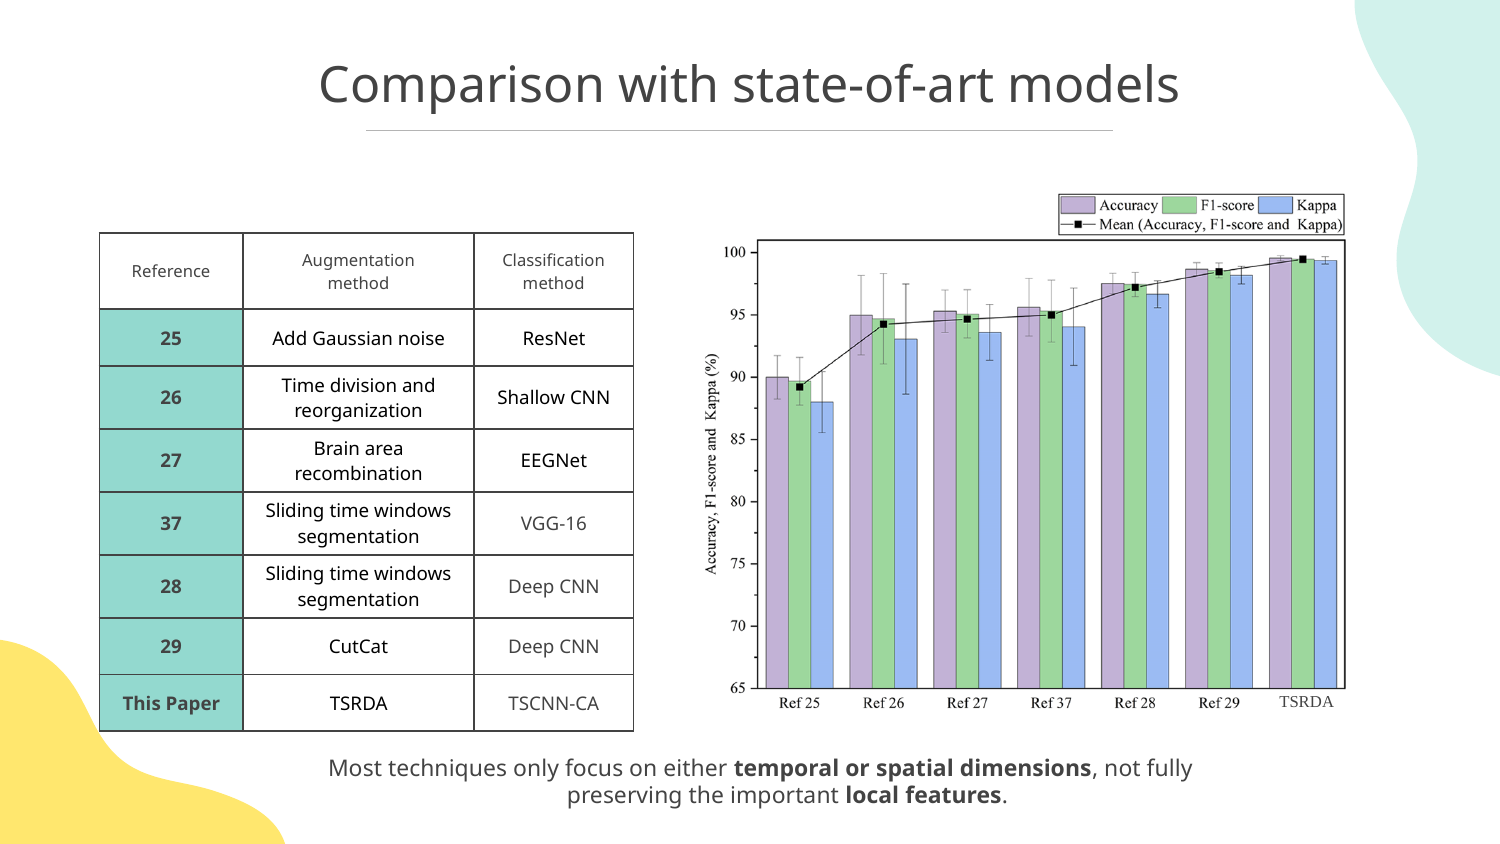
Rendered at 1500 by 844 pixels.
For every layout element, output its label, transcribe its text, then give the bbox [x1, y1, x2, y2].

table_cell 37 [100, 493, 242, 554]
table_cell Sliding time windows segmentation [244, 493, 473, 554]
table_cell 25 [100, 310, 242, 365]
table_cell Brain area recombination [244, 430, 473, 491]
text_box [691, 186, 1351, 714]
text_box Most techniques only focus on either temporal or spatial dimensions, not fully preserving the important local features. [245, 738, 1255, 824]
table_header Classification method [475, 234, 633, 308]
table_cell 27 [100, 430, 242, 491]
table_cell Deep CNN [475, 556, 633, 617]
table_cell Deep CNN [475, 619, 633, 674]
table_cell Time division and reorganization [244, 367, 473, 428]
table_cell Add Gaussian noise [244, 310, 473, 365]
table_cell Sliding time windows segmentation [244, 556, 473, 617]
table_cell TSRDA [244, 675, 473, 730]
table_cell TSCNN-CA [475, 675, 633, 730]
table_header Reference [100, 234, 242, 308]
table_cell VGG-16 [475, 493, 633, 554]
title Comparison with state-of-art models [109, 41, 1391, 123]
table_cell 29 [100, 619, 242, 674]
table_cell This Paper [100, 675, 242, 730]
table_cell Shallow CNN [475, 367, 633, 428]
table_header Augmentation method [244, 234, 473, 308]
table_cell CutCat [244, 619, 473, 674]
table_cell EEGNet [475, 430, 633, 491]
table_cell 26 [100, 367, 242, 428]
table_cell ResNet [475, 310, 633, 365]
table_cell 28 [100, 556, 242, 617]
